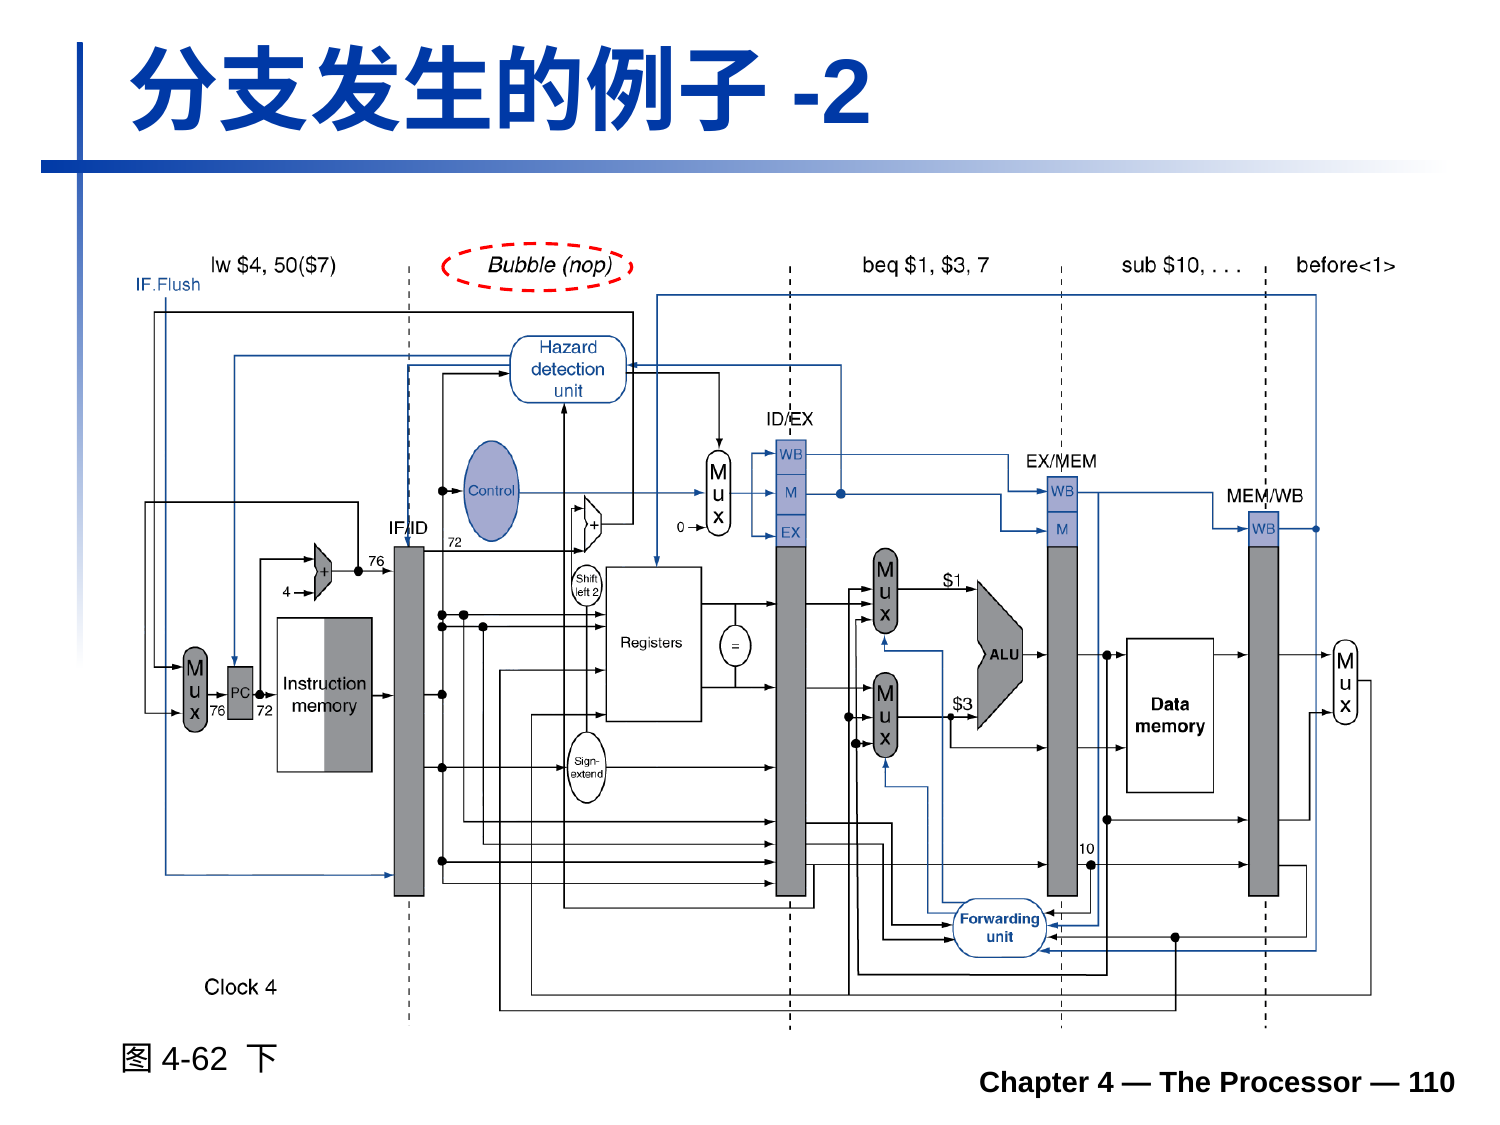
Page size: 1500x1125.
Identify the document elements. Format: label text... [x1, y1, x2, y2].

title 分支发生的例子-2 [112, 23, 1468, 149]
footer Chapter 4 — The Processor — 110 [277, 1046, 1471, 1106]
picture [135, 255, 1424, 1031]
text_box 图4-62 下 [105, 1029, 294, 1085]
text_box [461, 243, 613, 253]
